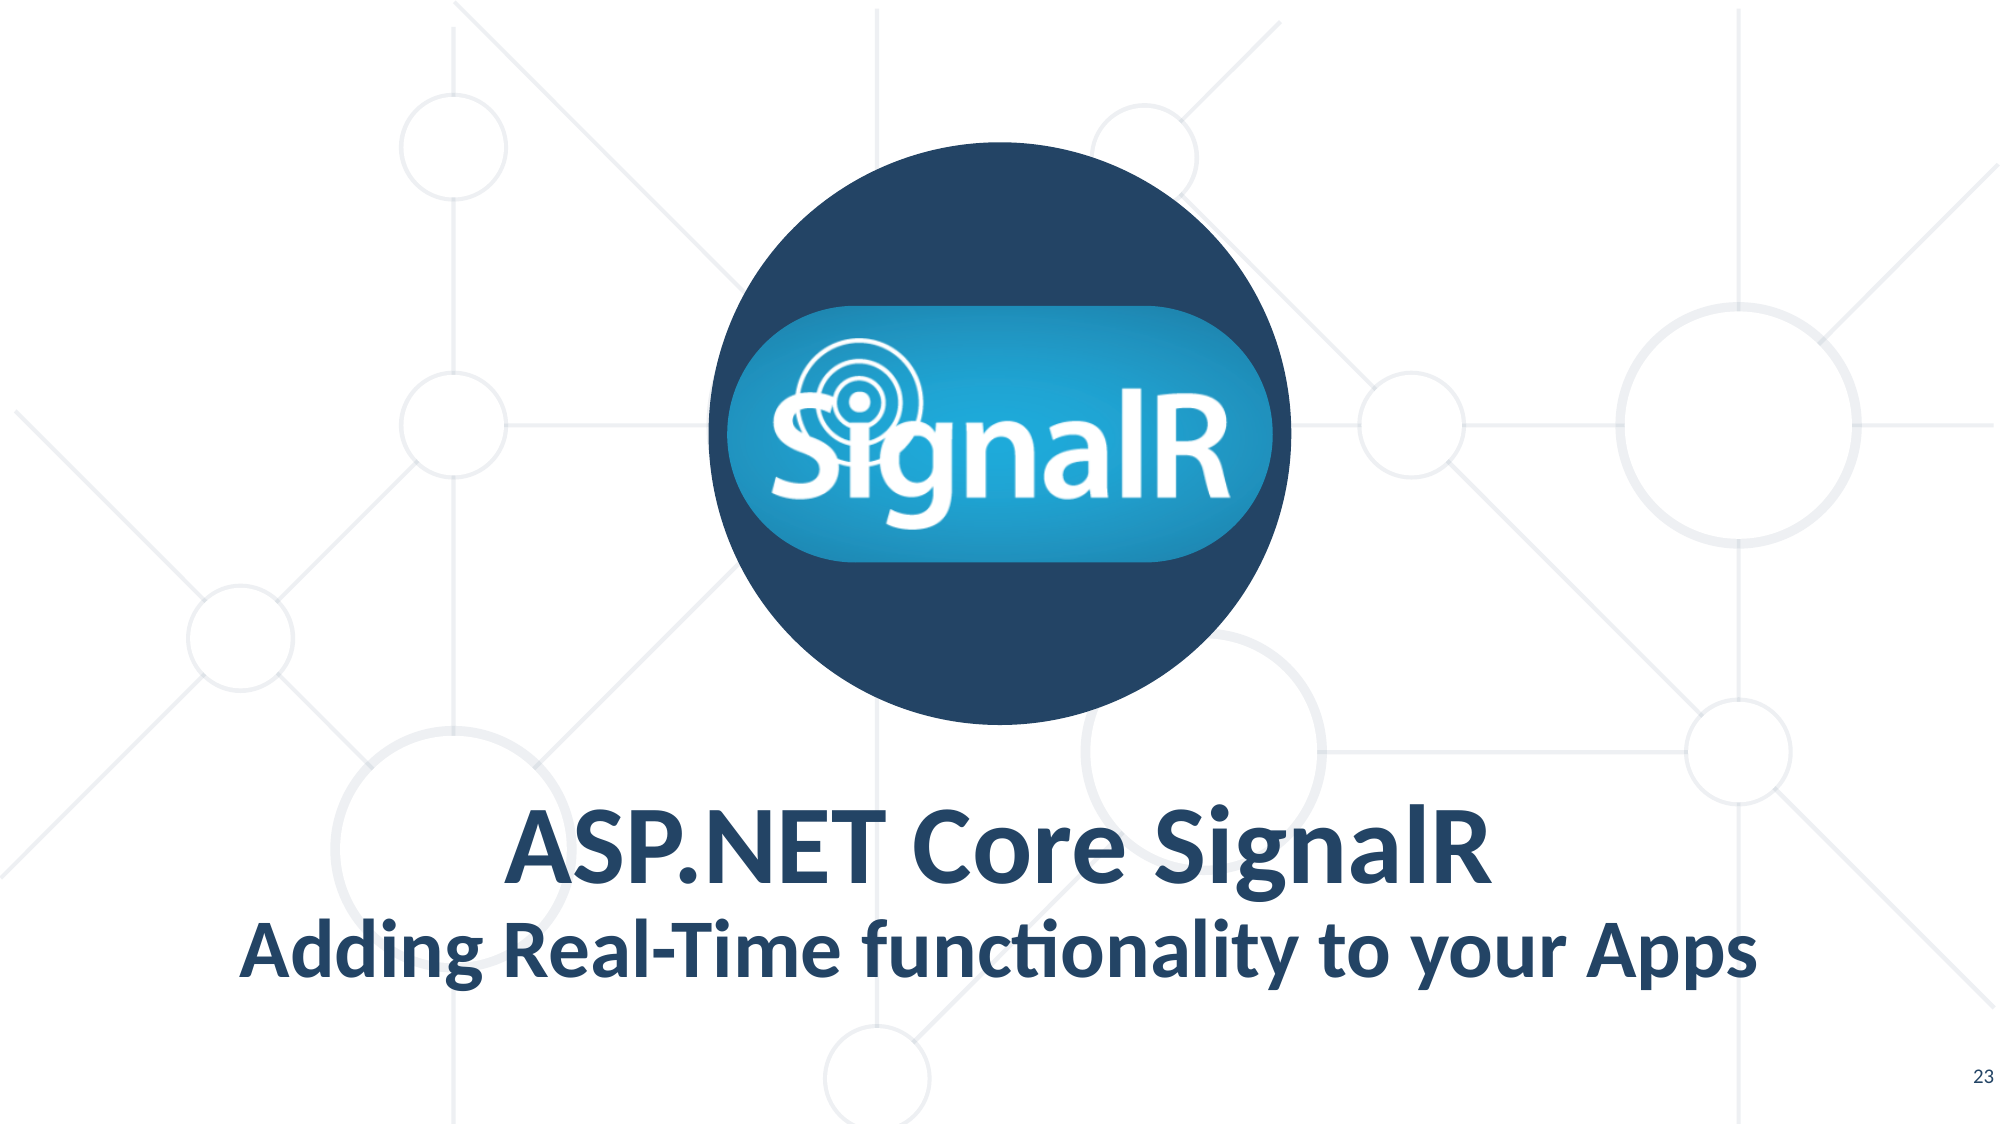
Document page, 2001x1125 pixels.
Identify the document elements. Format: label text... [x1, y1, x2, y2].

list ASP.NET Core SignalR [100, 771, 1900, 898]
picture [726, 305, 1273, 563]
slide_number 23 [1929, 1049, 2000, 1100]
list Adding Real-Time functionality to your Apps [100, 900, 1900, 983]
